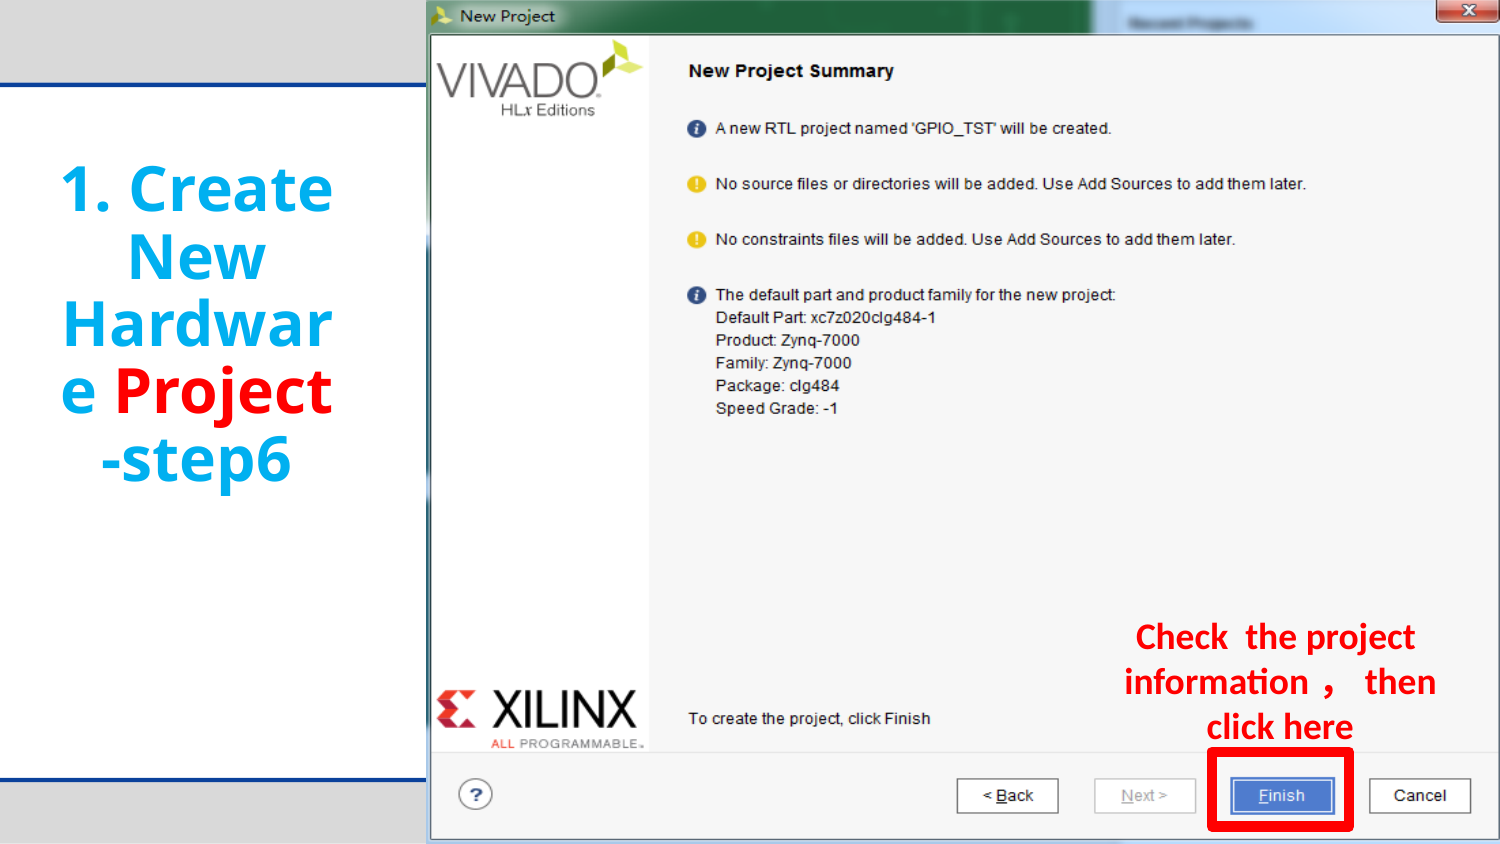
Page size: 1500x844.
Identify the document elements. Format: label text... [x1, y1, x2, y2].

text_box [425, 0, 1500, 844]
text_box 1. Create New Hardware Project -step6 [43, 169, 350, 483]
